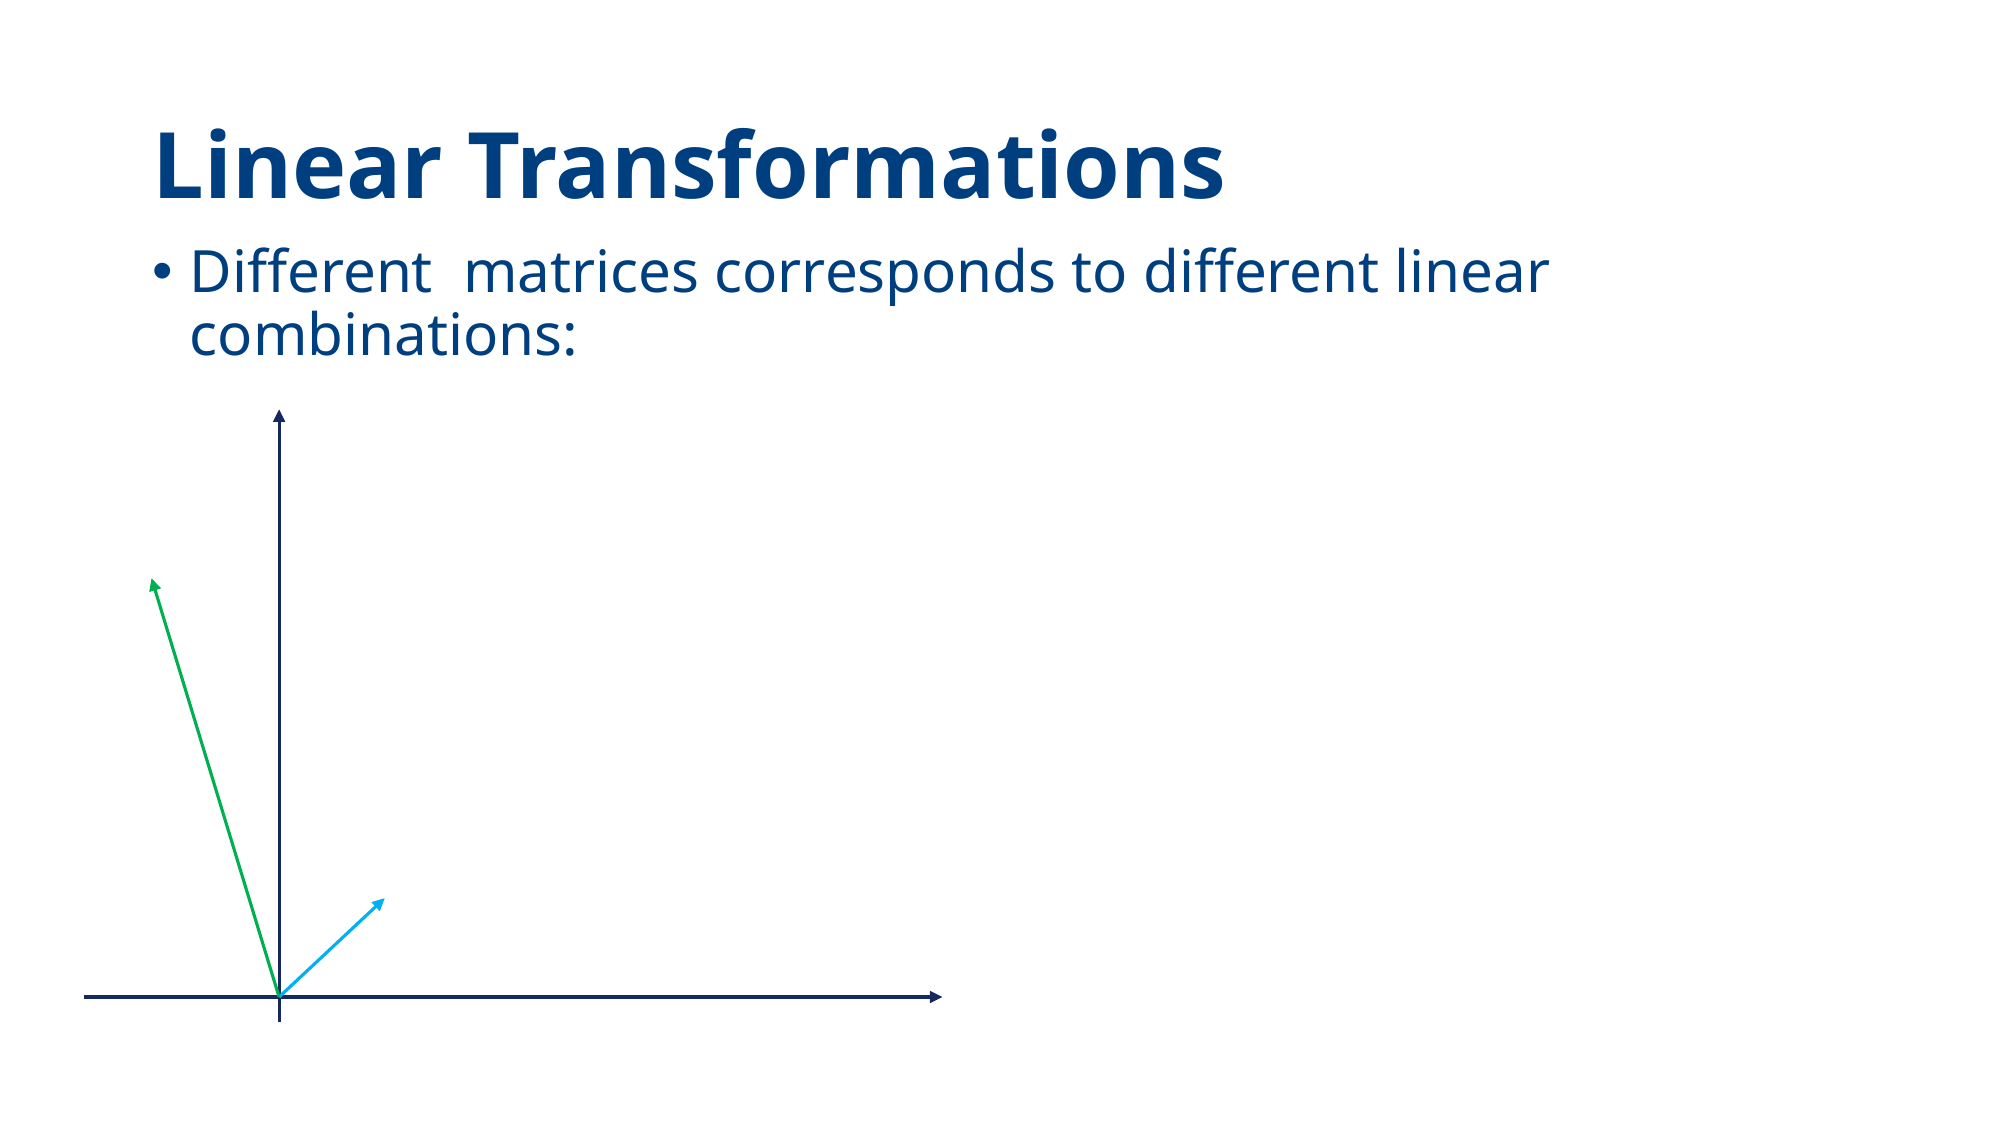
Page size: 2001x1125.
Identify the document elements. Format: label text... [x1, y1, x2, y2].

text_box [150, 577, 280, 998]
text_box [280, 897, 386, 998]
title Linear Transformations [137, 59, 1863, 278]
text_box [82, 408, 943, 1023]
